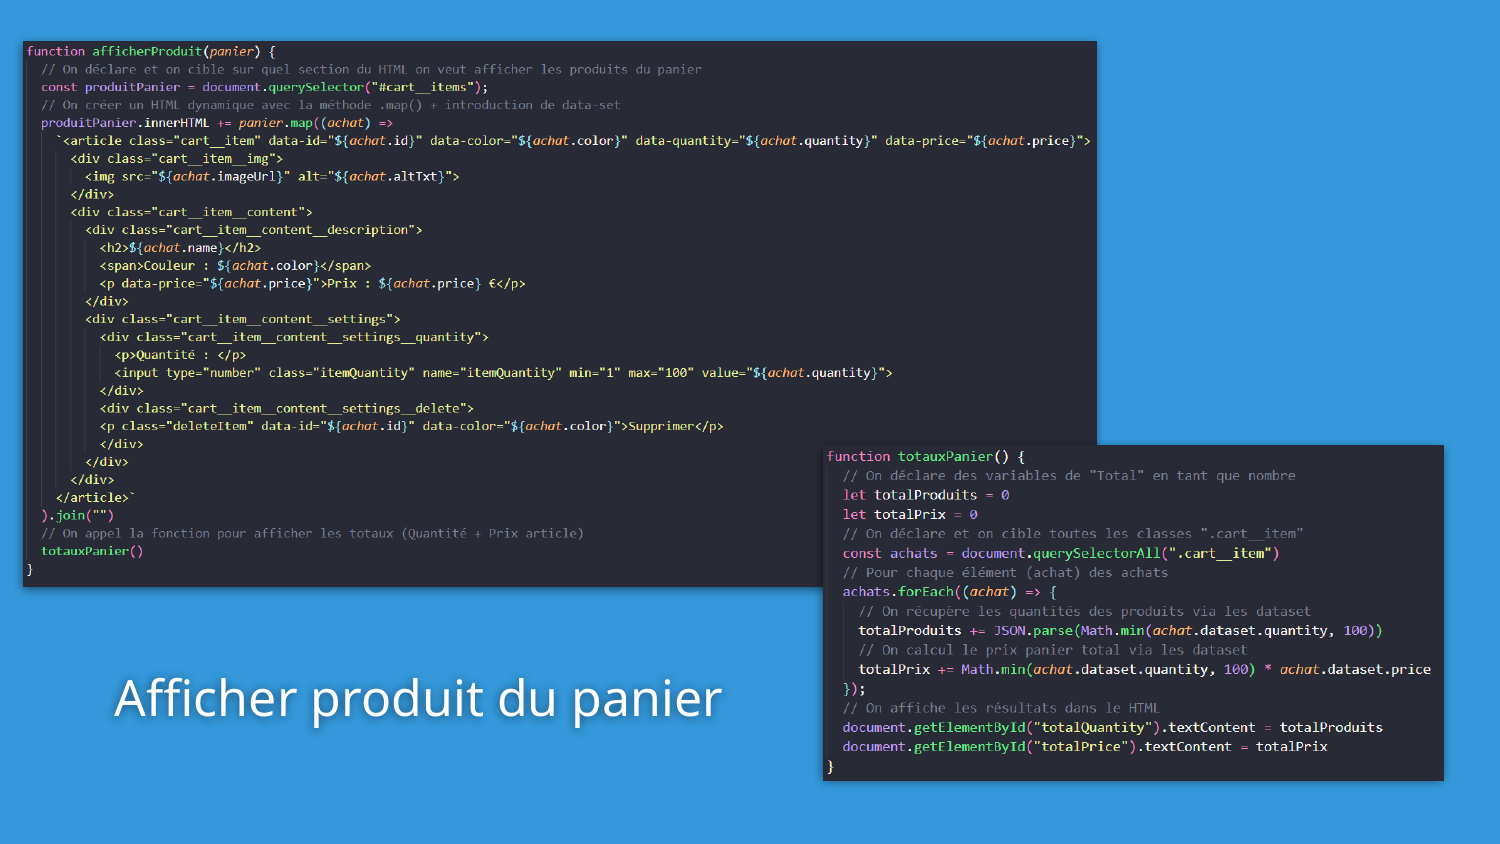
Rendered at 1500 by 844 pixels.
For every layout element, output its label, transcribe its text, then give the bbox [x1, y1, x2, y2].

title Afficher produit du panier [7, 613, 816, 781]
picture [22, 41, 1444, 781]
